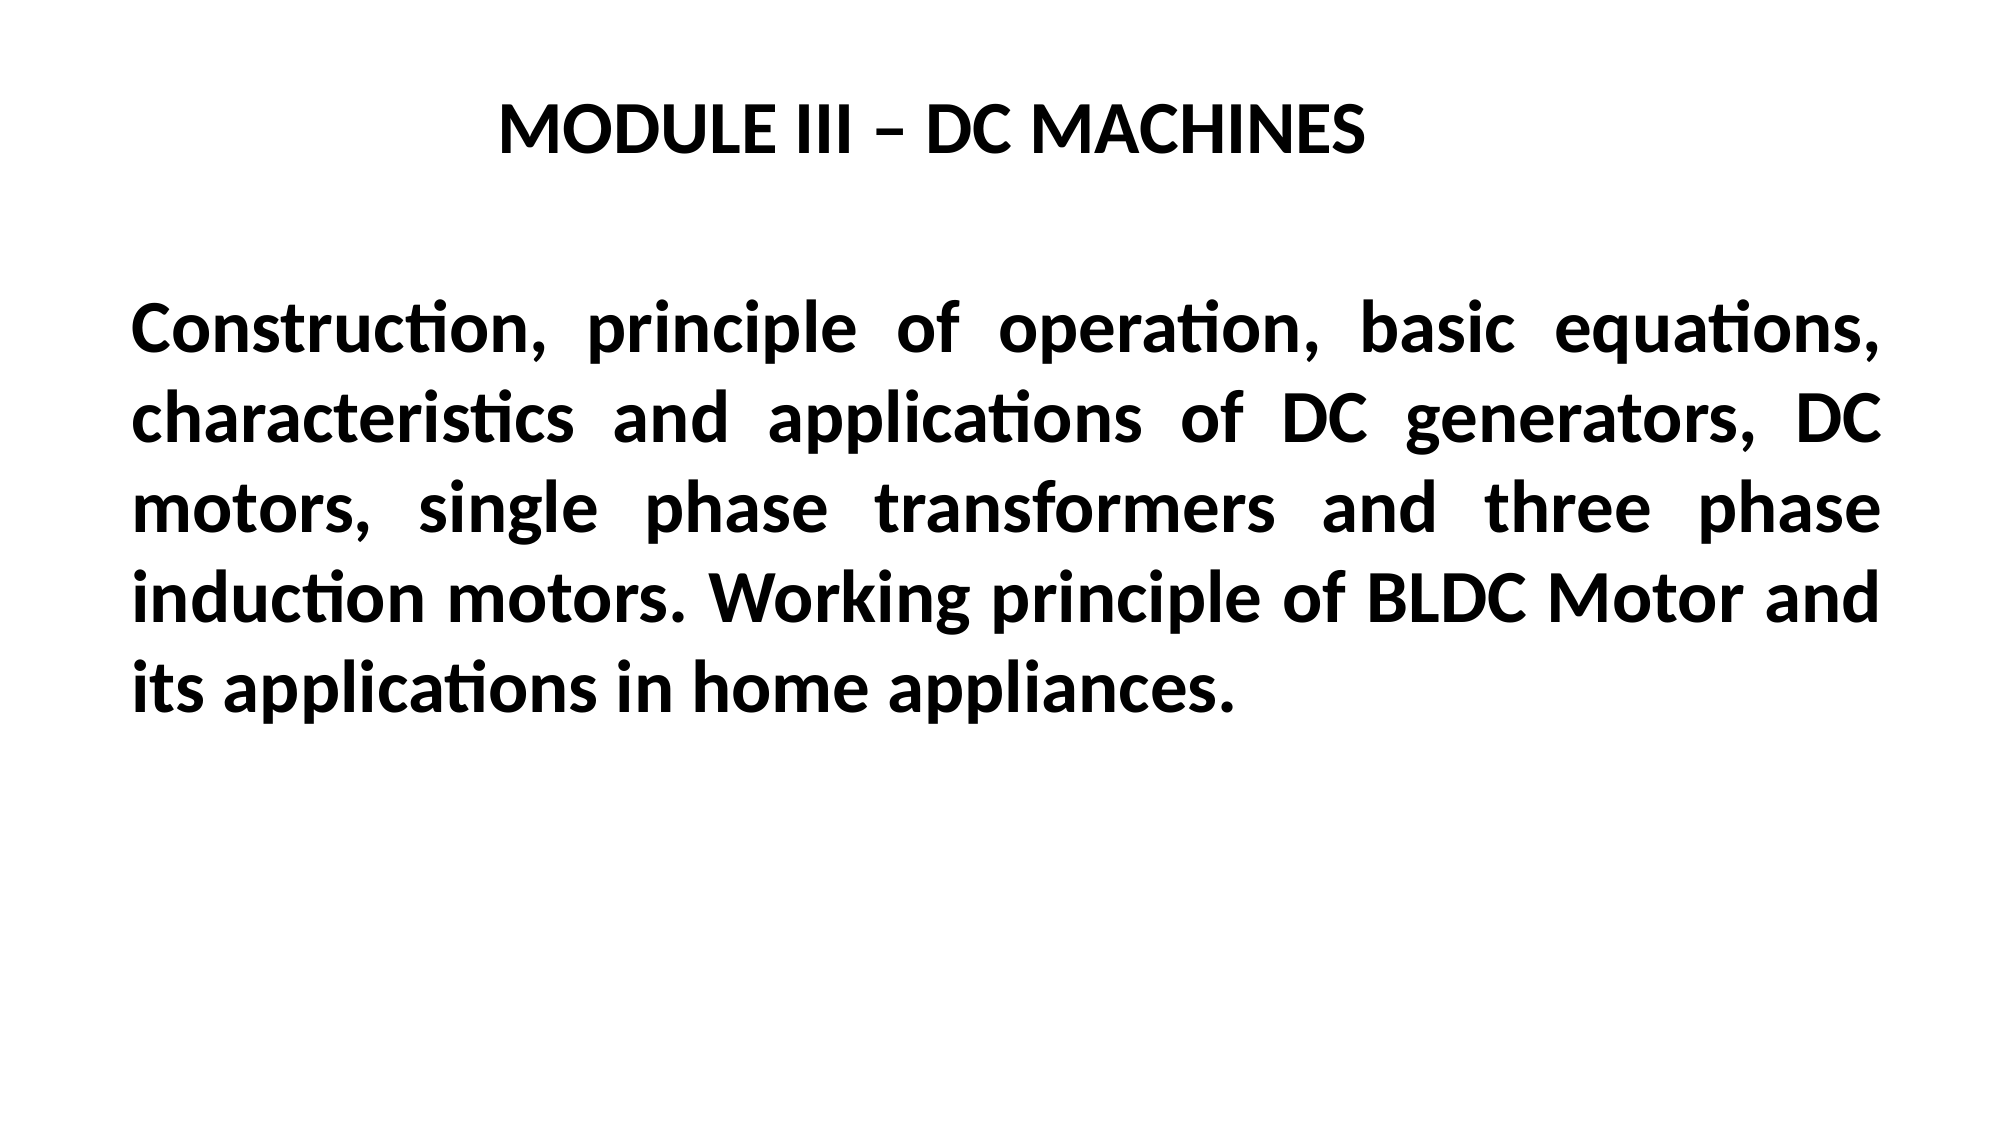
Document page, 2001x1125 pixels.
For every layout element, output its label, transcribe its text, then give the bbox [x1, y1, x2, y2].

text_box Construction, principle of operation, basic equations, characteristics and applications of DC generators, DC motors, single phase transformers and three phase induction motors. Working principle of BLDC Motor and its applications in home appliances. [116, 270, 1899, 736]
text_box MODULE III – DC MACHINES [482, 71, 1470, 177]
